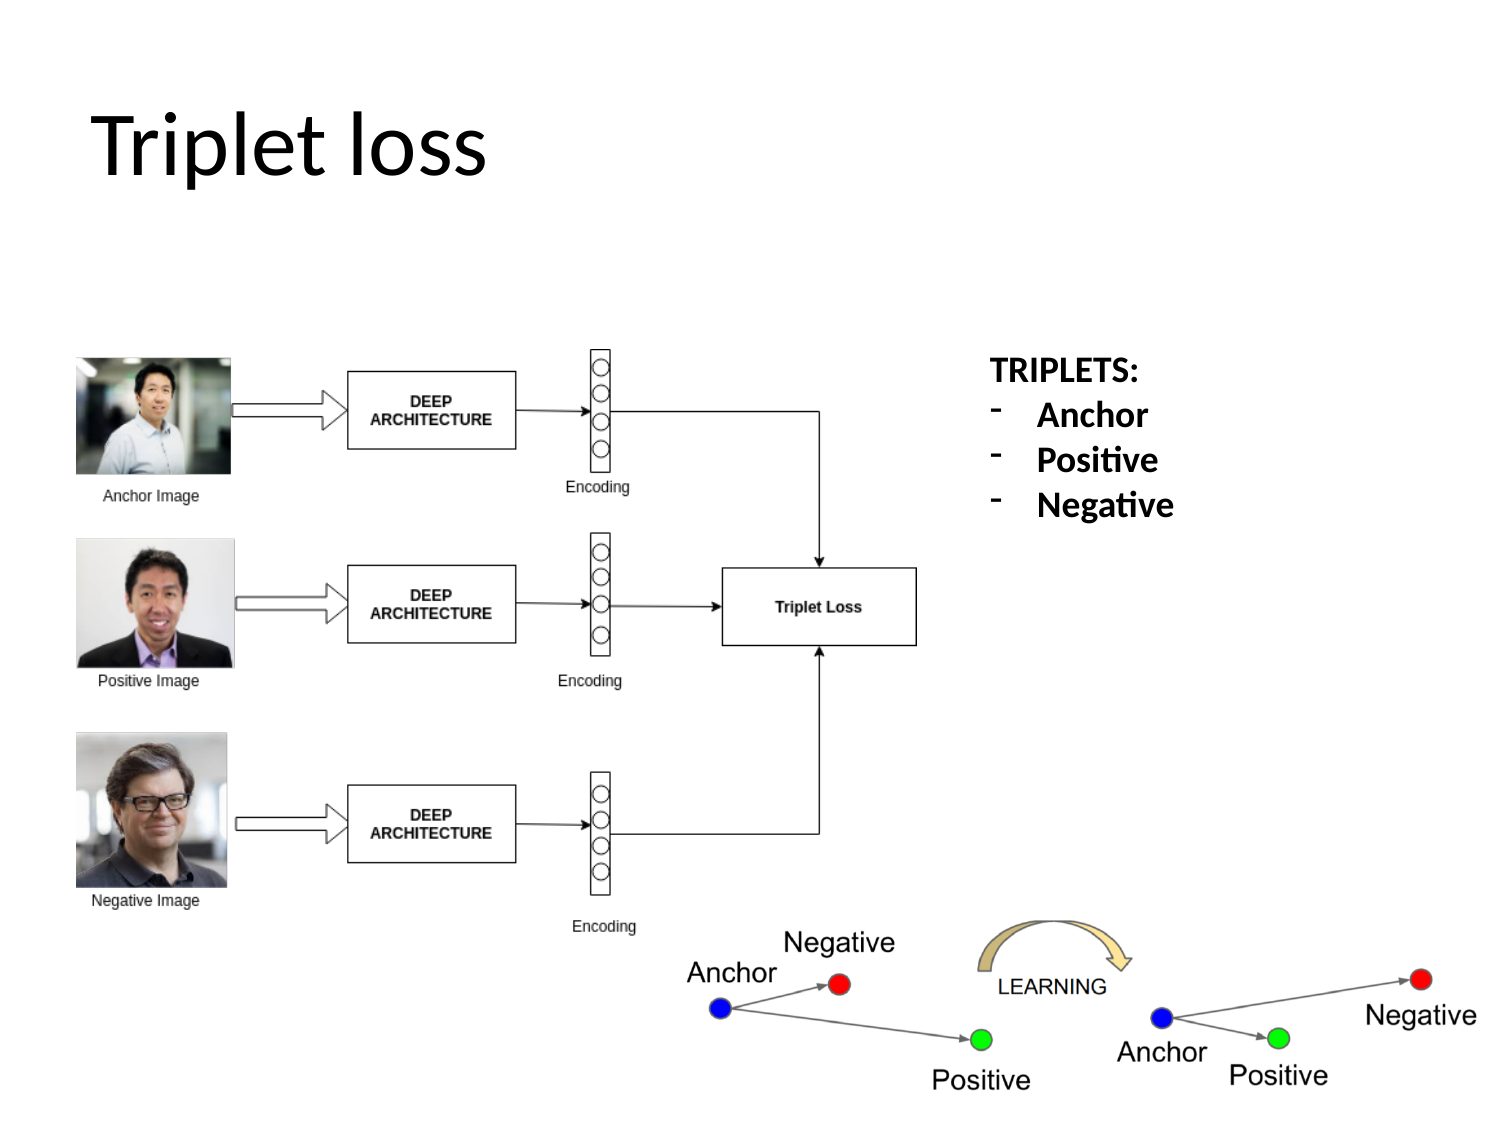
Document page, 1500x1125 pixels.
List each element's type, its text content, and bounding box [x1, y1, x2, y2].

title Triplet loss [75, 45, 1425, 233]
text_box TRIPLETS: Anchor Positive Negative [975, 338, 1190, 533]
picture [76, 349, 1500, 1095]
